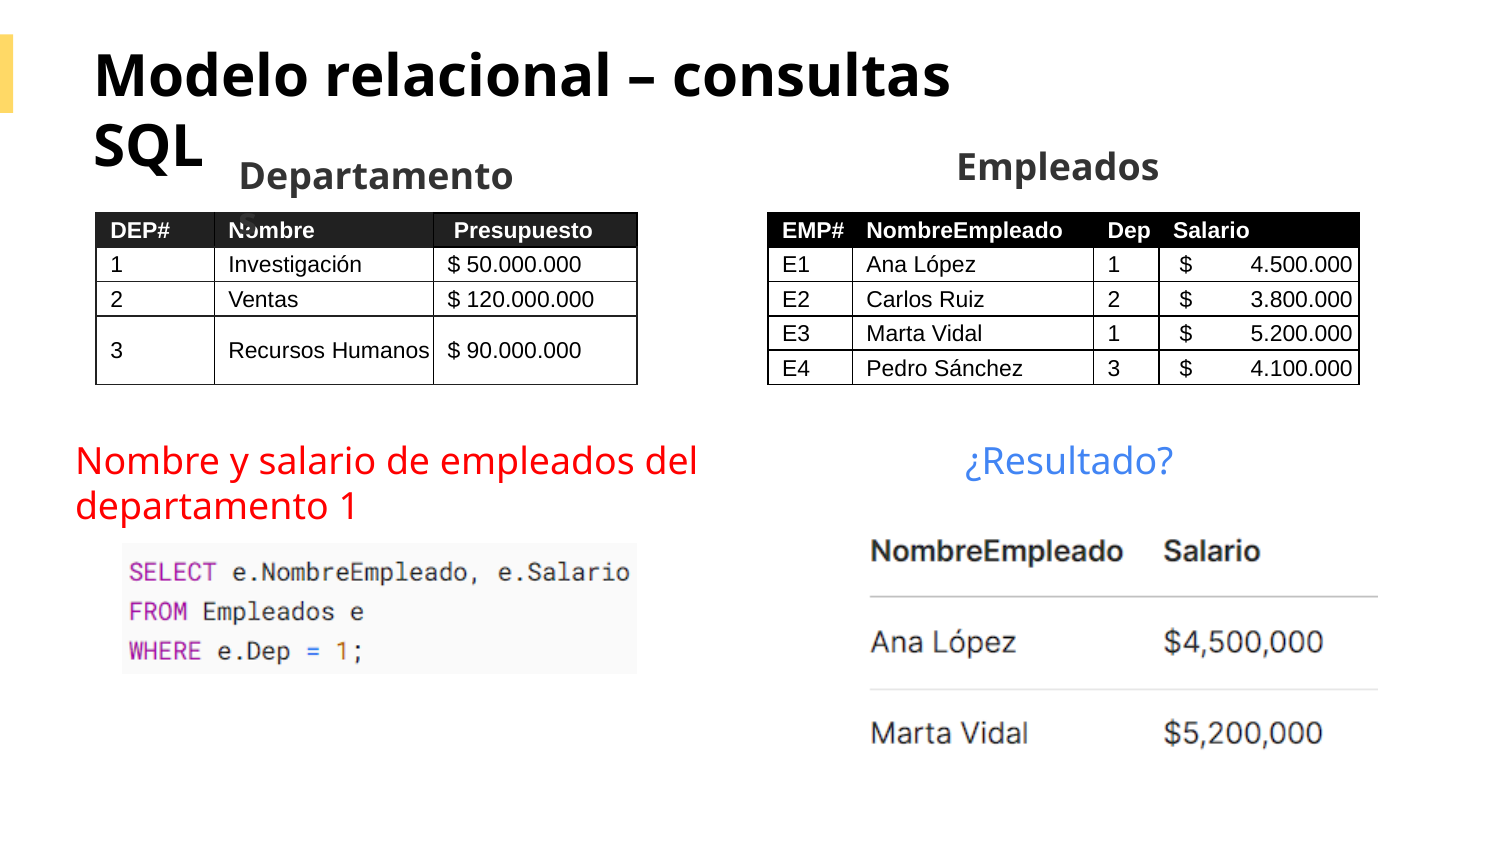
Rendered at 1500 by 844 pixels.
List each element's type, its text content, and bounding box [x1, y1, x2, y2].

table_cell $ 4.500.000 [1160, 248, 1358, 281]
table_cell $ 4.100.000 [1160, 351, 1358, 384]
table_header NombreEmpleado [853, 214, 1093, 246]
picture [122, 543, 638, 674]
table_cell 1 [97, 248, 214, 281]
table_cell Carlos Ruiz [853, 282, 1093, 315]
table_cell 3 [97, 317, 214, 384]
text_box Empleados [941, 135, 1263, 196]
text_box [0, 34, 14, 113]
table_cell 2 [1094, 282, 1158, 315]
text_box ¿Resultado? [950, 421, 1322, 480]
table_cell Marta Vidal [853, 317, 1093, 349]
table_cell $ 50.000.000 [434, 248, 636, 281]
table_cell Pedro Sánchez [853, 351, 1093, 384]
table_cell $ 120.000.000 [434, 282, 636, 315]
table_cell Investigación [215, 248, 433, 281]
table_cell Ana López [853, 248, 1093, 281]
table_cell 1 [1094, 317, 1158, 349]
picture [853, 516, 1378, 780]
table_header Salario [1160, 214, 1358, 246]
table_cell E2 [769, 282, 852, 315]
table_cell 1 [1094, 248, 1158, 281]
table_cell Recursos Humanos [215, 317, 433, 384]
table_cell $ 3.800.000 [1160, 282, 1358, 315]
table_header Nombre [215, 214, 223, 246]
table_header DEP# [97, 214, 214, 246]
table_header Presupuesto [545, 214, 636, 246]
table_cell E1 [769, 248, 852, 281]
table_cell $ 90.000.000 [434, 317, 636, 384]
table_header EMP# [769, 214, 852, 246]
text_box Departamentos [223, 144, 545, 250]
text_box Nombre y salario de empleados del departamento 1 [60, 421, 950, 480]
table_cell 2 [97, 282, 214, 315]
text_box Modelo relacional – consultas SQL [78, 23, 1046, 194]
table_cell E3 [769, 317, 852, 349]
table_cell $ 5.200.000 [1160, 317, 1358, 349]
table_cell 3 [1094, 351, 1158, 384]
table_cell E4 [769, 351, 852, 384]
table_cell Ventas [215, 282, 433, 315]
table_header Dep [1094, 214, 1158, 246]
